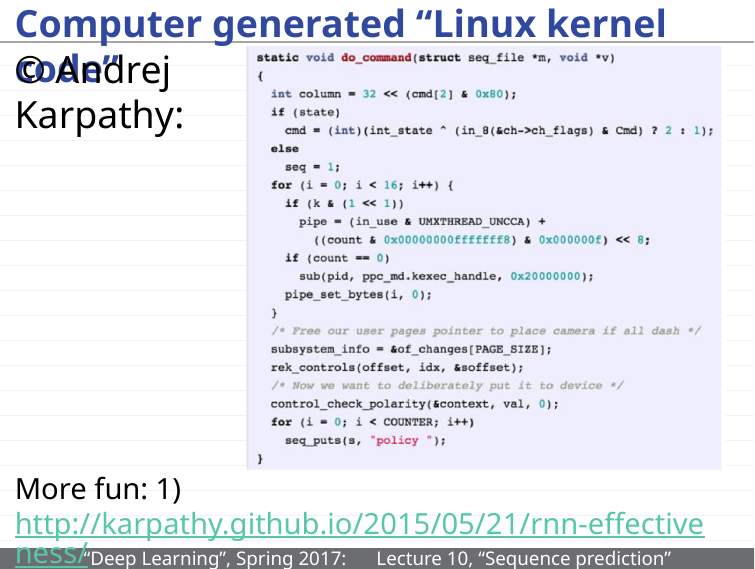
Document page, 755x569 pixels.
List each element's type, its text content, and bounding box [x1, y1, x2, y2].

text_box More fun: 1) http://karpathy.github.io/2015/05/21/rnn-effectiveness/ 2) your assignment [0, 462, 735, 569]
title Computer generated “Linux kernel code” [14, 0, 755, 38]
list © Andrej Karpathy: [14, 46, 203, 123]
picture [246, 45, 726, 475]
